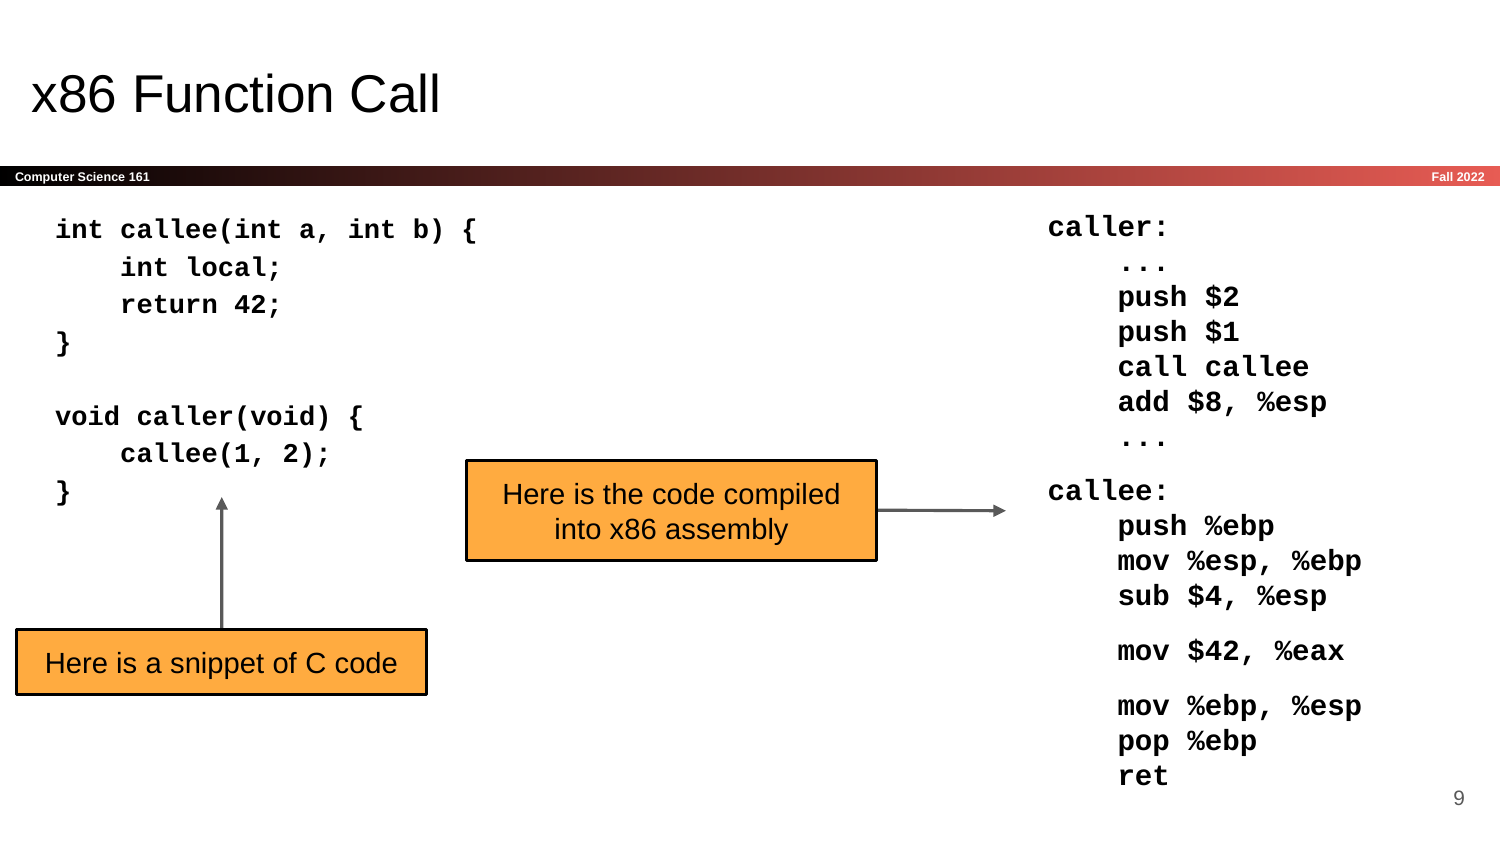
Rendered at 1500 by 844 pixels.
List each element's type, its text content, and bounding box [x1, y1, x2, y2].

slide_number ‹#› [1457, 764, 1480, 830]
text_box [466, 459, 1007, 562]
list caller: ... push $2 push $1 call callee add $8, %esp ... callee: push %ebp mov %esp, %ebp sub $4, %esp mov $42, %eax mov %ebp, %esp pop %ebp ret [1032, 192, 1457, 830]
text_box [16, 497, 427, 696]
title x86 Function Call [16, 44, 1415, 139]
list int callee(int a, int b) { int local; return 42; } void caller(void) { callee(1, 2); } [40, 192, 718, 540]
